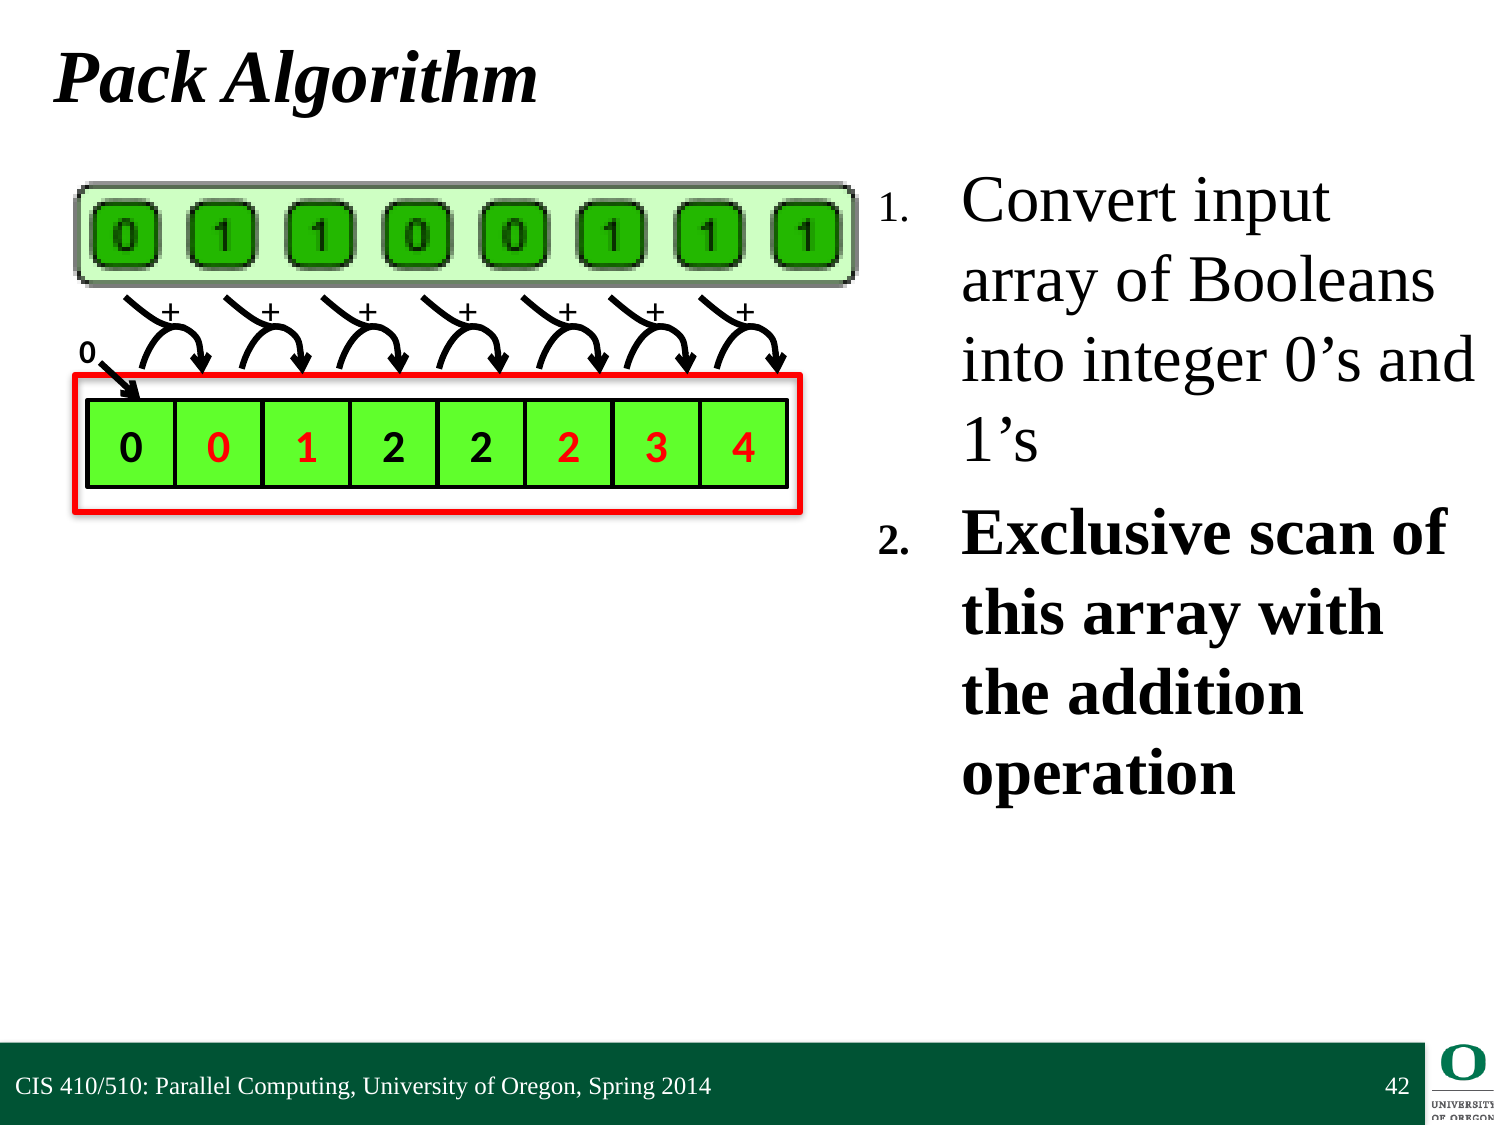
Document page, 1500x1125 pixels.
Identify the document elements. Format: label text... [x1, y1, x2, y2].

text_box 0 [48, 310, 119, 389]
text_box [522, 287, 601, 375]
picture [37, 149, 888, 293]
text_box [224, 287, 303, 375]
text_box 1 [260, 398, 348, 489]
list Convert input array of Booleans into integer 0’s and 1’s Exclusive scan of this array with the addition operation [862, 147, 1500, 1046]
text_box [124, 287, 203, 375]
text_box 2 [348, 398, 435, 489]
footer CIS 410/510: Parallel Computing, University of Oregon, Spring 2014 [0, 1044, 988, 1125]
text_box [422, 287, 501, 375]
text_box [74, 374, 801, 513]
text_box 3 [610, 398, 698, 489]
slide_number 42 [1074, 1044, 1425, 1125]
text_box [609, 287, 688, 375]
title Pack Algorithm [39, 0, 1500, 145]
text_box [699, 287, 778, 375]
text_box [322, 287, 401, 375]
text_box 0 [173, 398, 260, 489]
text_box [99, 362, 141, 401]
text_box 0 [85, 398, 173, 489]
text_box 2 [435, 398, 523, 489]
text_box 4 [698, 398, 789, 489]
text_box 2 [523, 398, 610, 489]
